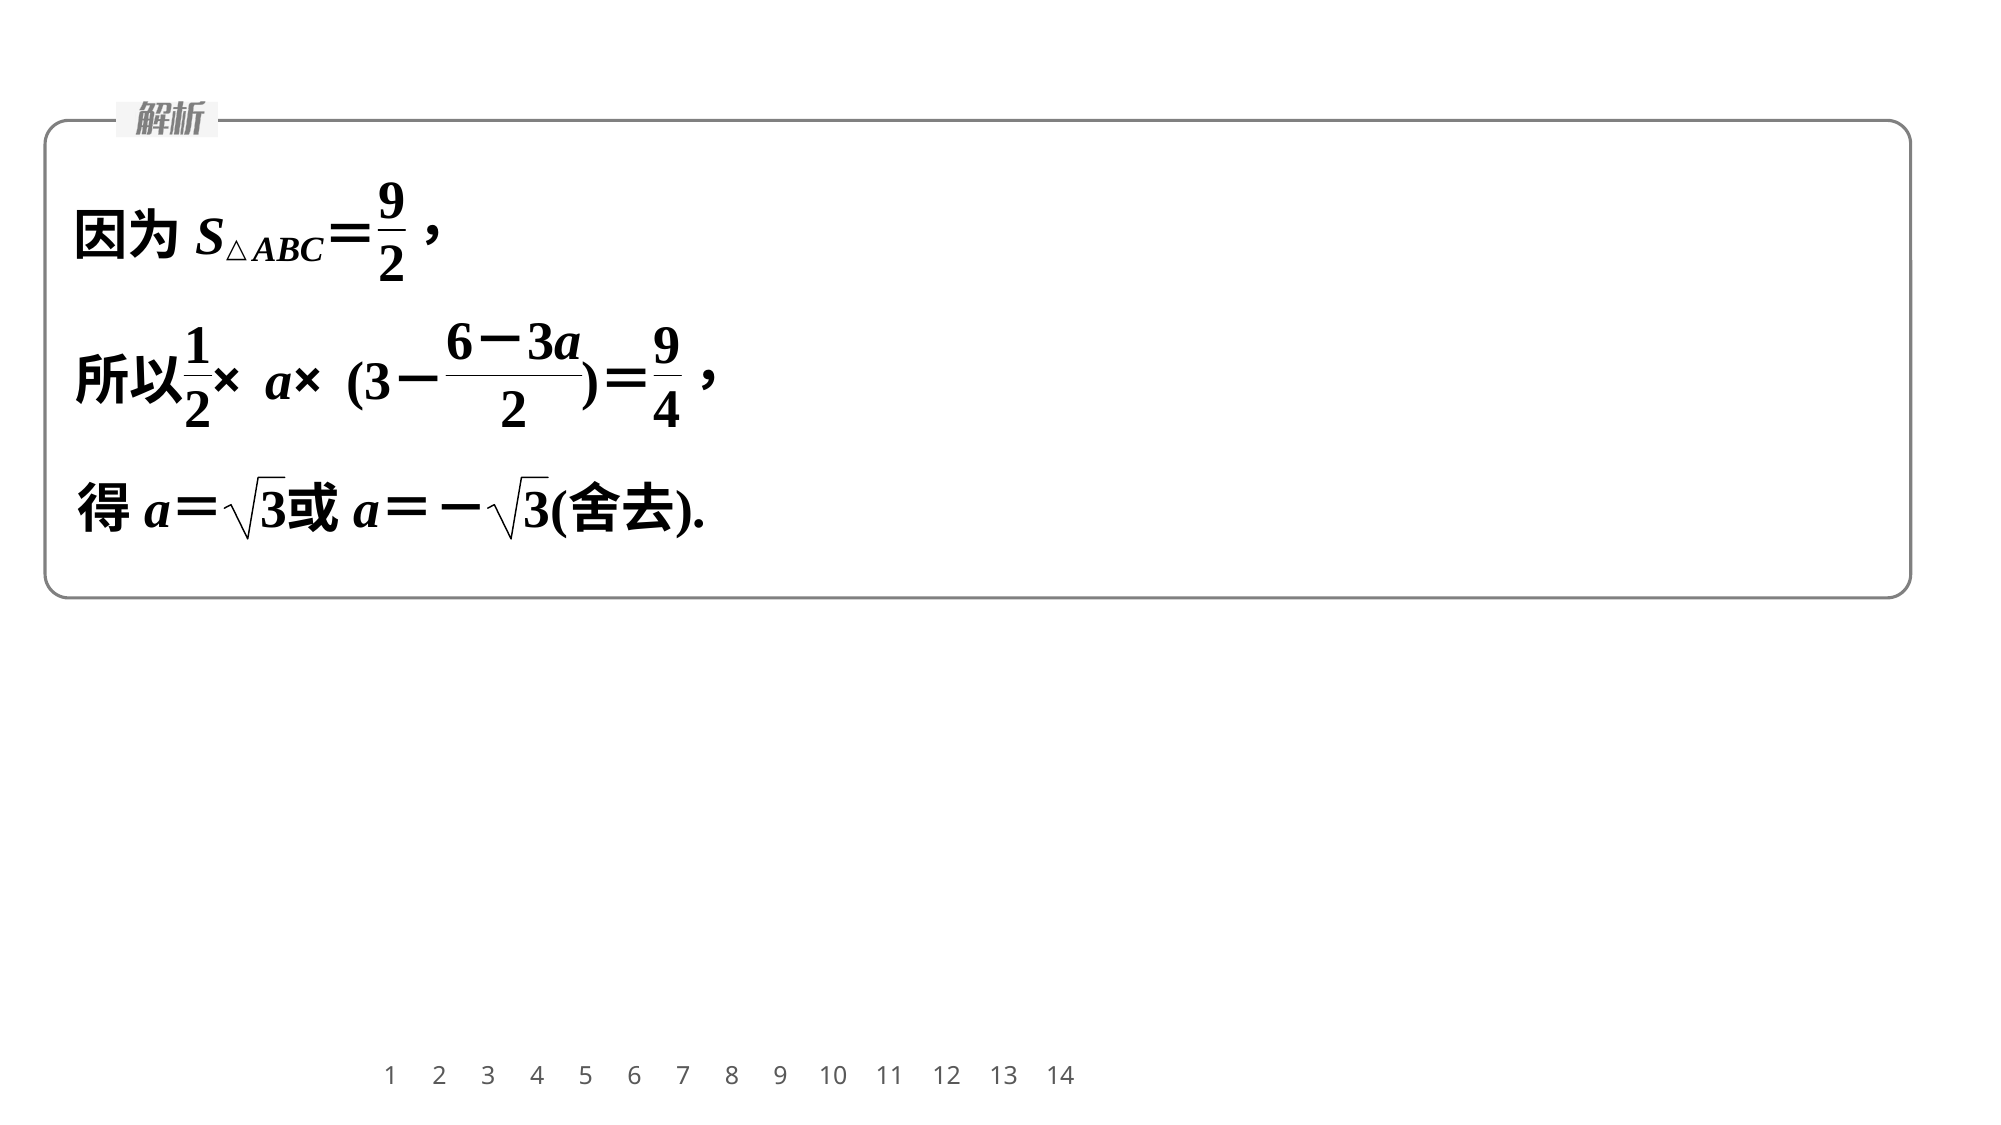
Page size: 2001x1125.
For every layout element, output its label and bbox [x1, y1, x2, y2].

text_box [73, 166, 1957, 296]
text_box [76, 460, 1936, 557]
text_box [45, 101, 1911, 598]
text_box [75, 291, 1959, 455]
